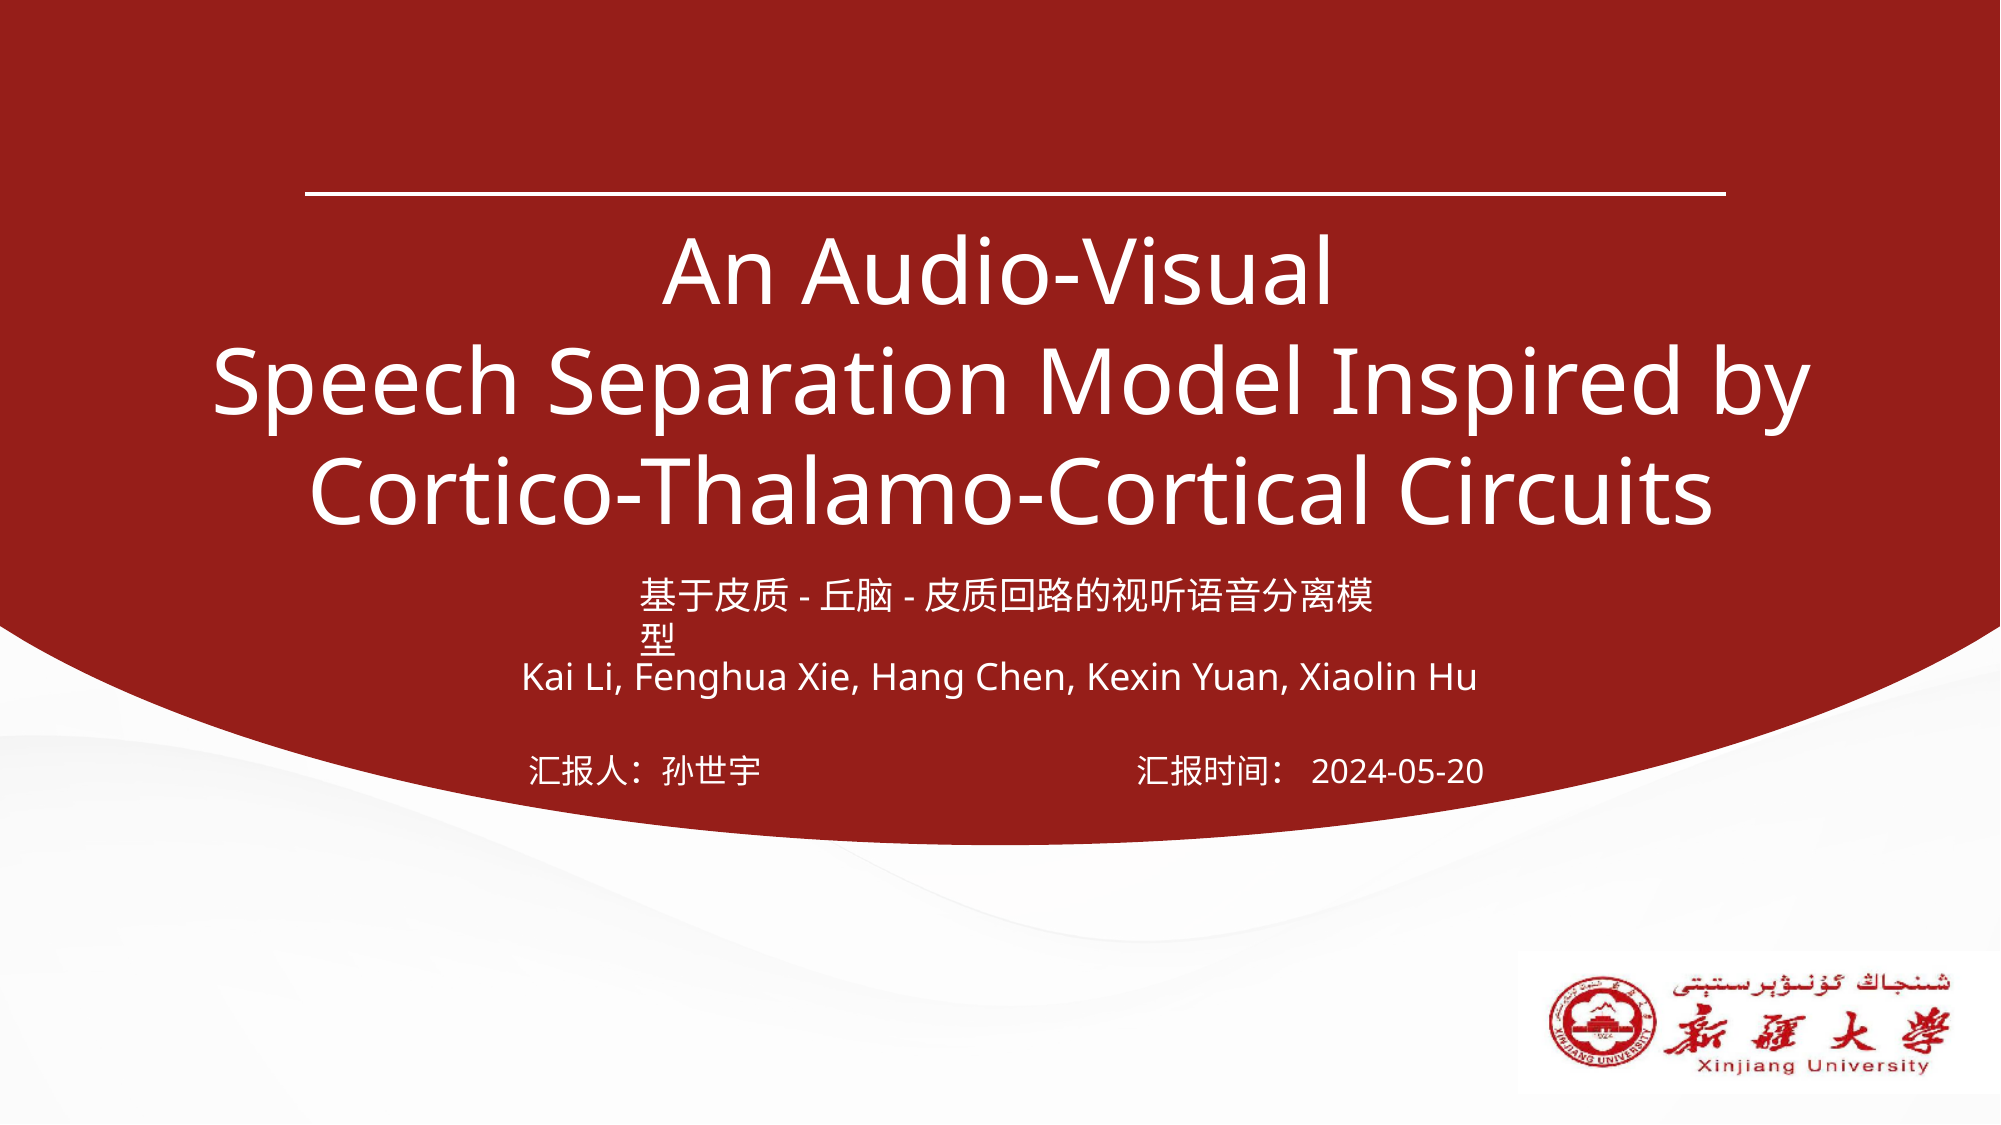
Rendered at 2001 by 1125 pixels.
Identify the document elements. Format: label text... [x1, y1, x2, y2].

text_box [0, 0, 2000, 847]
text_box 汇报时间：2024-05-20 [1136, 750, 1485, 791]
text_box 基于皮质-丘脑-皮质回路的视听语音分离模型 [624, 564, 1406, 670]
text_box 汇报人：孙世宇 [528, 750, 762, 791]
text_box Kai Li, Fenghua Xie, Hang Chen, Kexin Yuan, Xiaolin Hu [520, 653, 1480, 699]
picture [0, 628, 2000, 1124]
text_box An Audio-Visual Speech Separation Model Inspired by Cortico-Thalamo-Cortical Circuits [289, 212, 1711, 327]
